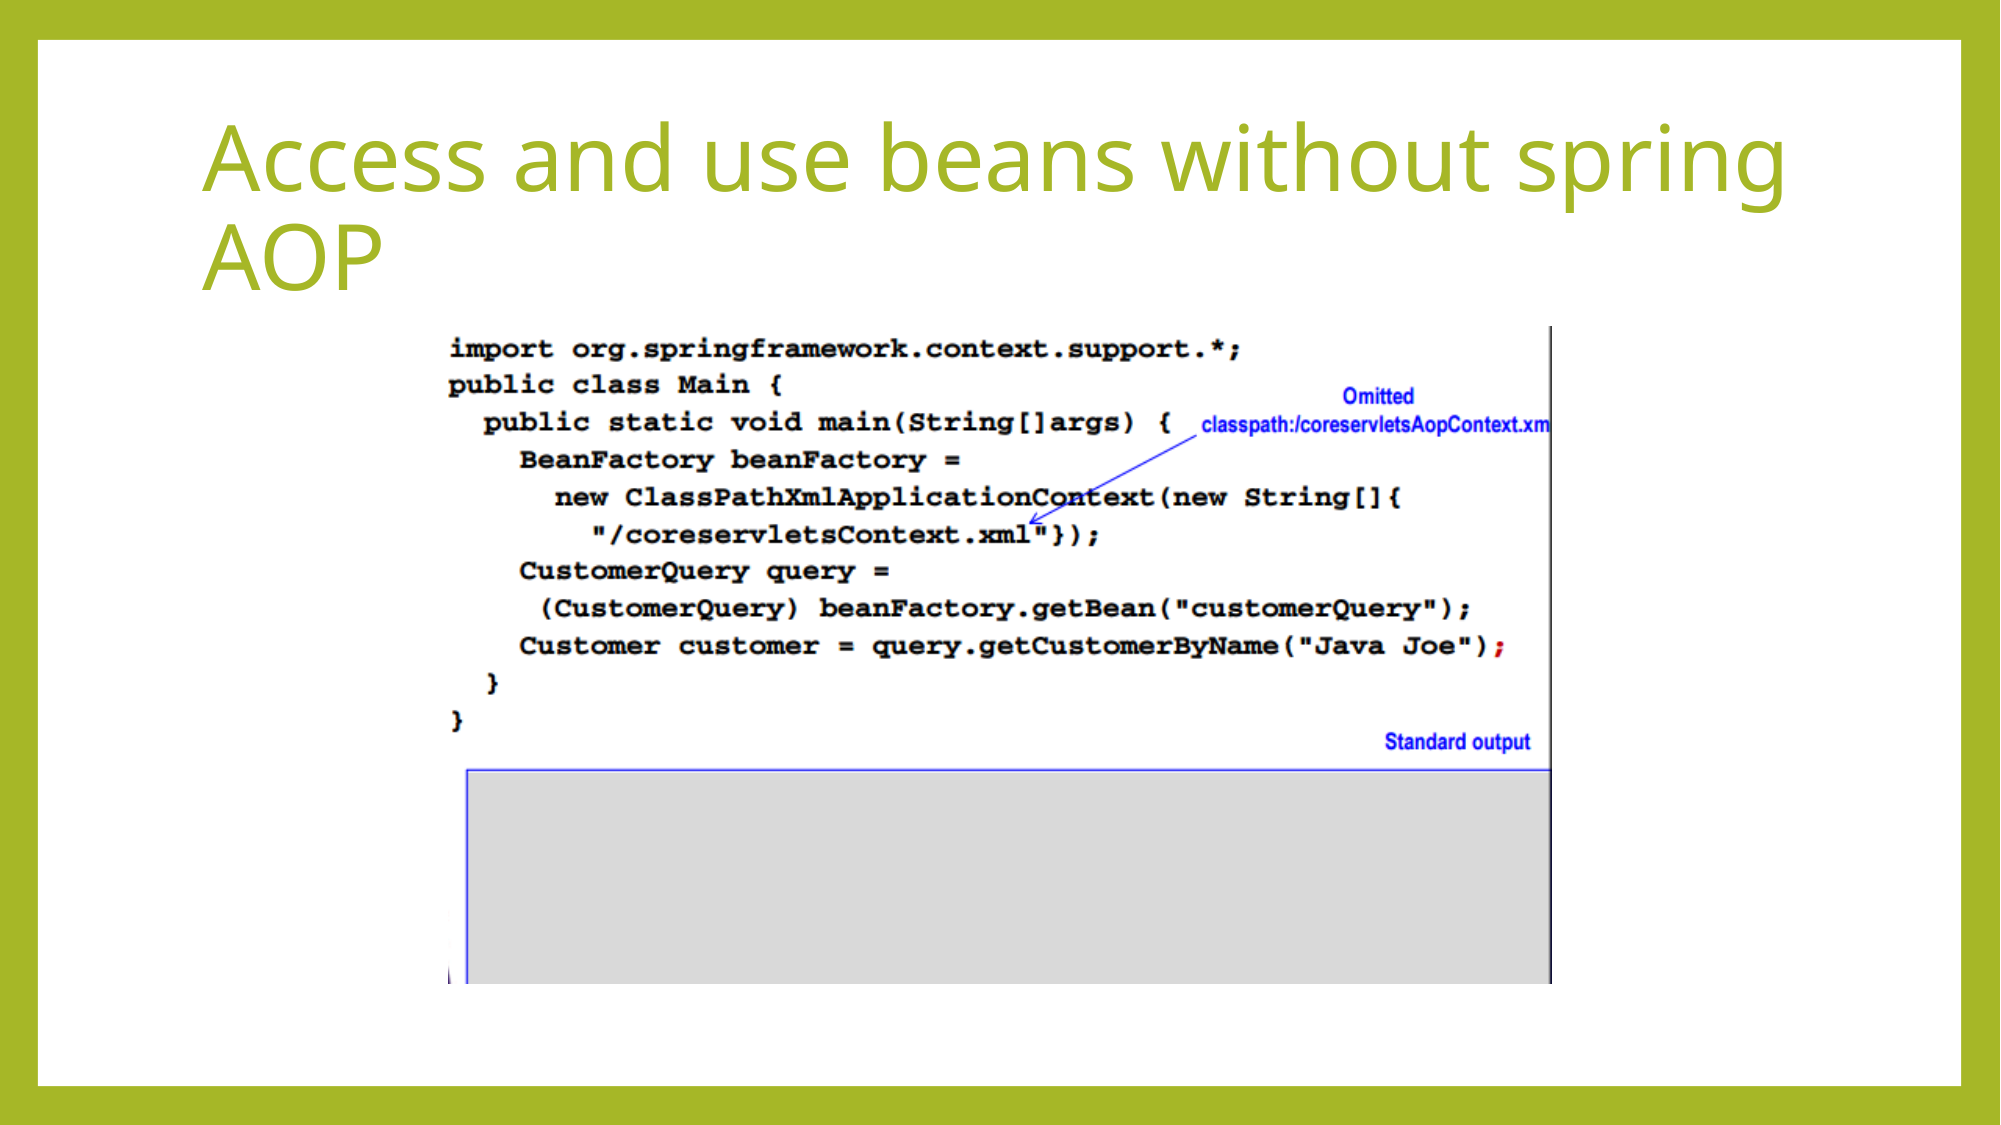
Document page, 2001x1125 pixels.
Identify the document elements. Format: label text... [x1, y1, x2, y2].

title Access and use beans without spring AOP [187, 99, 1808, 323]
picture [448, 325, 1552, 985]
